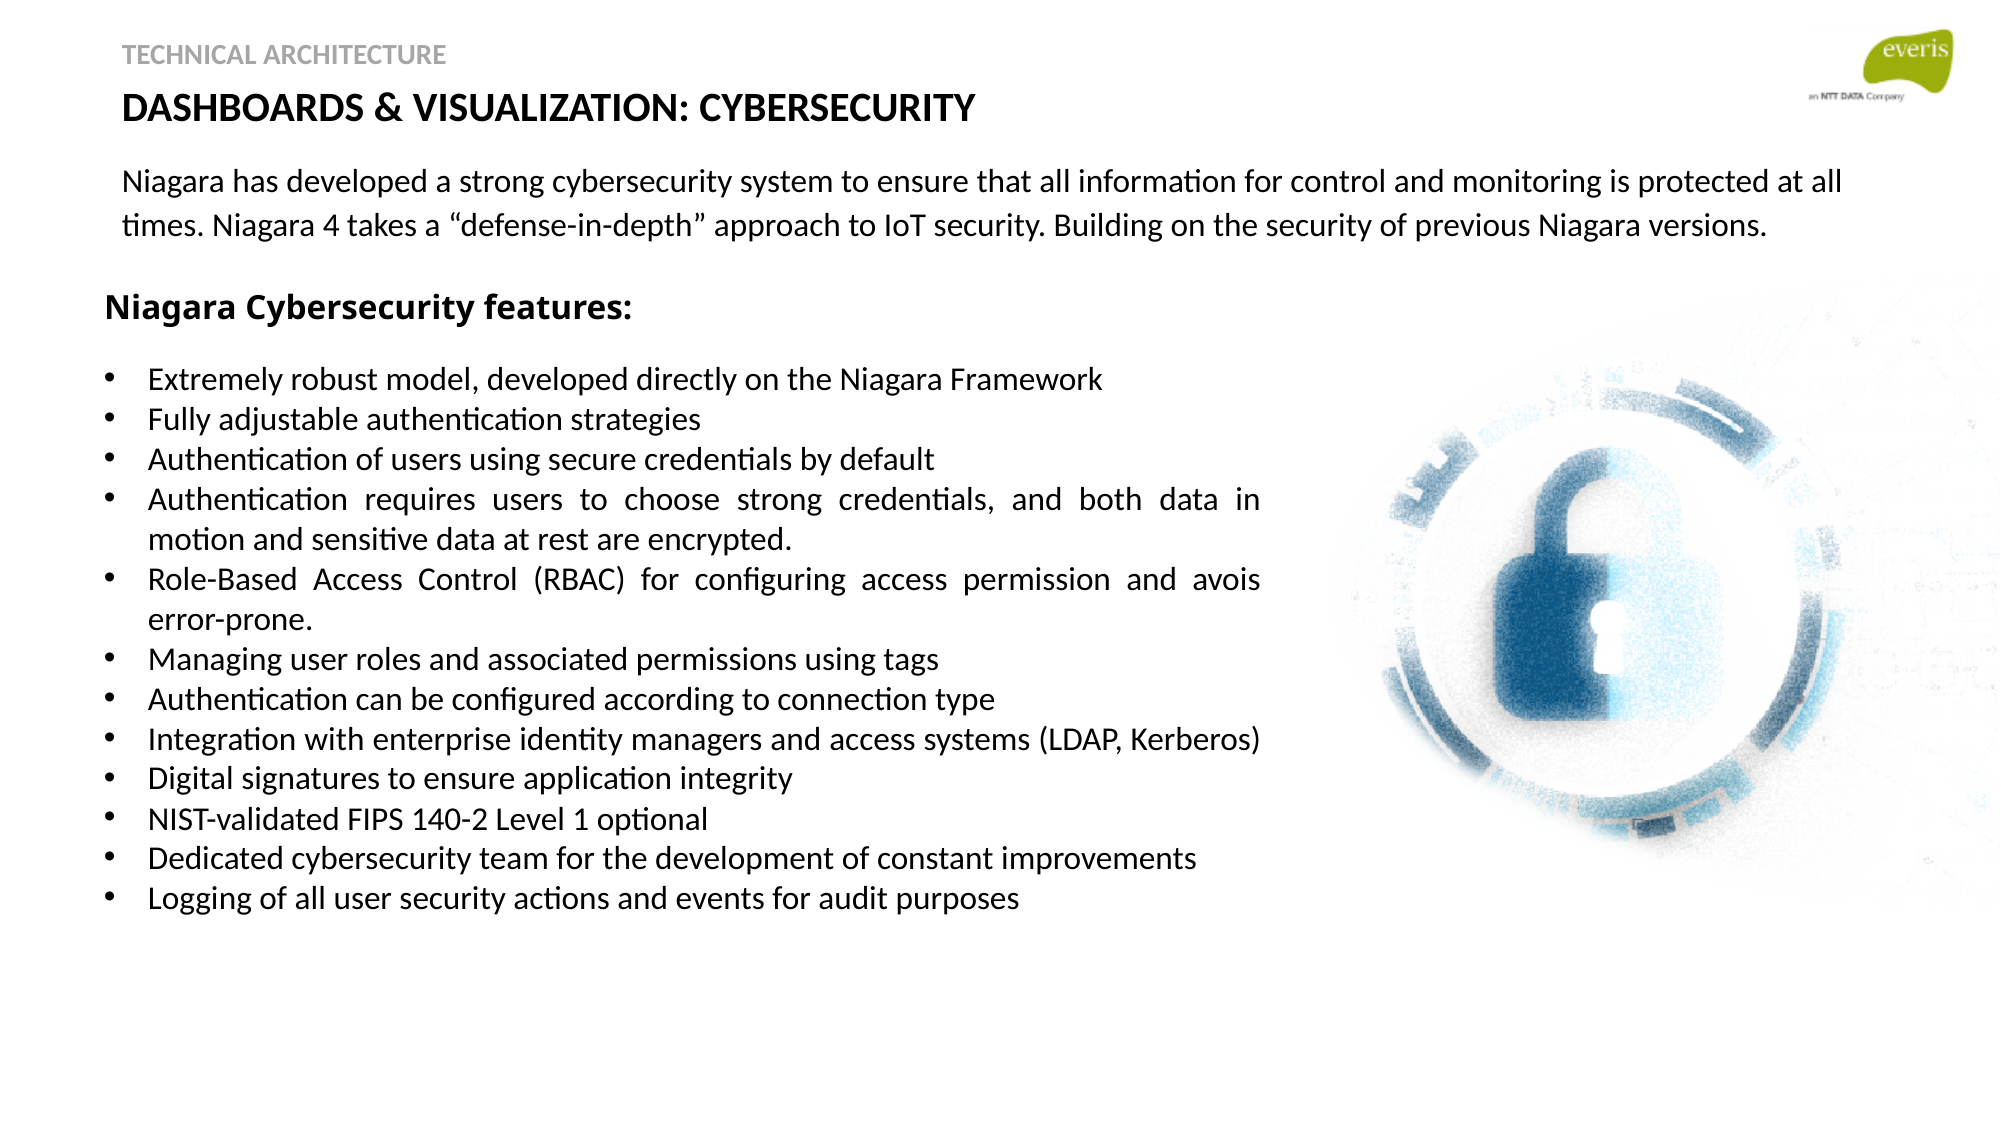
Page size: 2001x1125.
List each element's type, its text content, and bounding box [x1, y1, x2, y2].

text_box DASHBOARDS & VISUALIZATION: CYBERSECURITY [113, 71, 1465, 169]
list Niagara Cybersecurity features: [89, 274, 1328, 332]
picture [1328, 274, 2000, 909]
picture [1806, 27, 1956, 104]
text_box TECHNICAL ARCHITECTURE [114, 27, 927, 69]
text_box Extremely robust model, developed directly on the Niagara Framework Fully adjustable authentication strategies Authentication of users using secure credentials by default Authentication requires users to choose strong credentials, and both data in motion and sensitive data at rest are encrypted. Role-Based Access Control (RBAC) for configuring access permission and avois error-prone. Managing user roles and associated permissions using tags Authentication can be configured according to connection type Integration with enterprise identity managers and access systems (LDAP, Kerberos) Digital signatures to ensure application integrity NIST-validated FIPS 140-2 Level 1 optional Dedicated cybersecurity team for the development of constant improvements Logging of all user security actions and events for audit purposes [89, 350, 1278, 924]
text_box Niagara has developed a strong cybersecurity system to ensure that all information for control and monitoring is protected at all times. Niagara 4 takes a “defense-in-depth” approach to IoT security. Building on the security of previous Niagara versions. [114, 147, 1897, 256]
